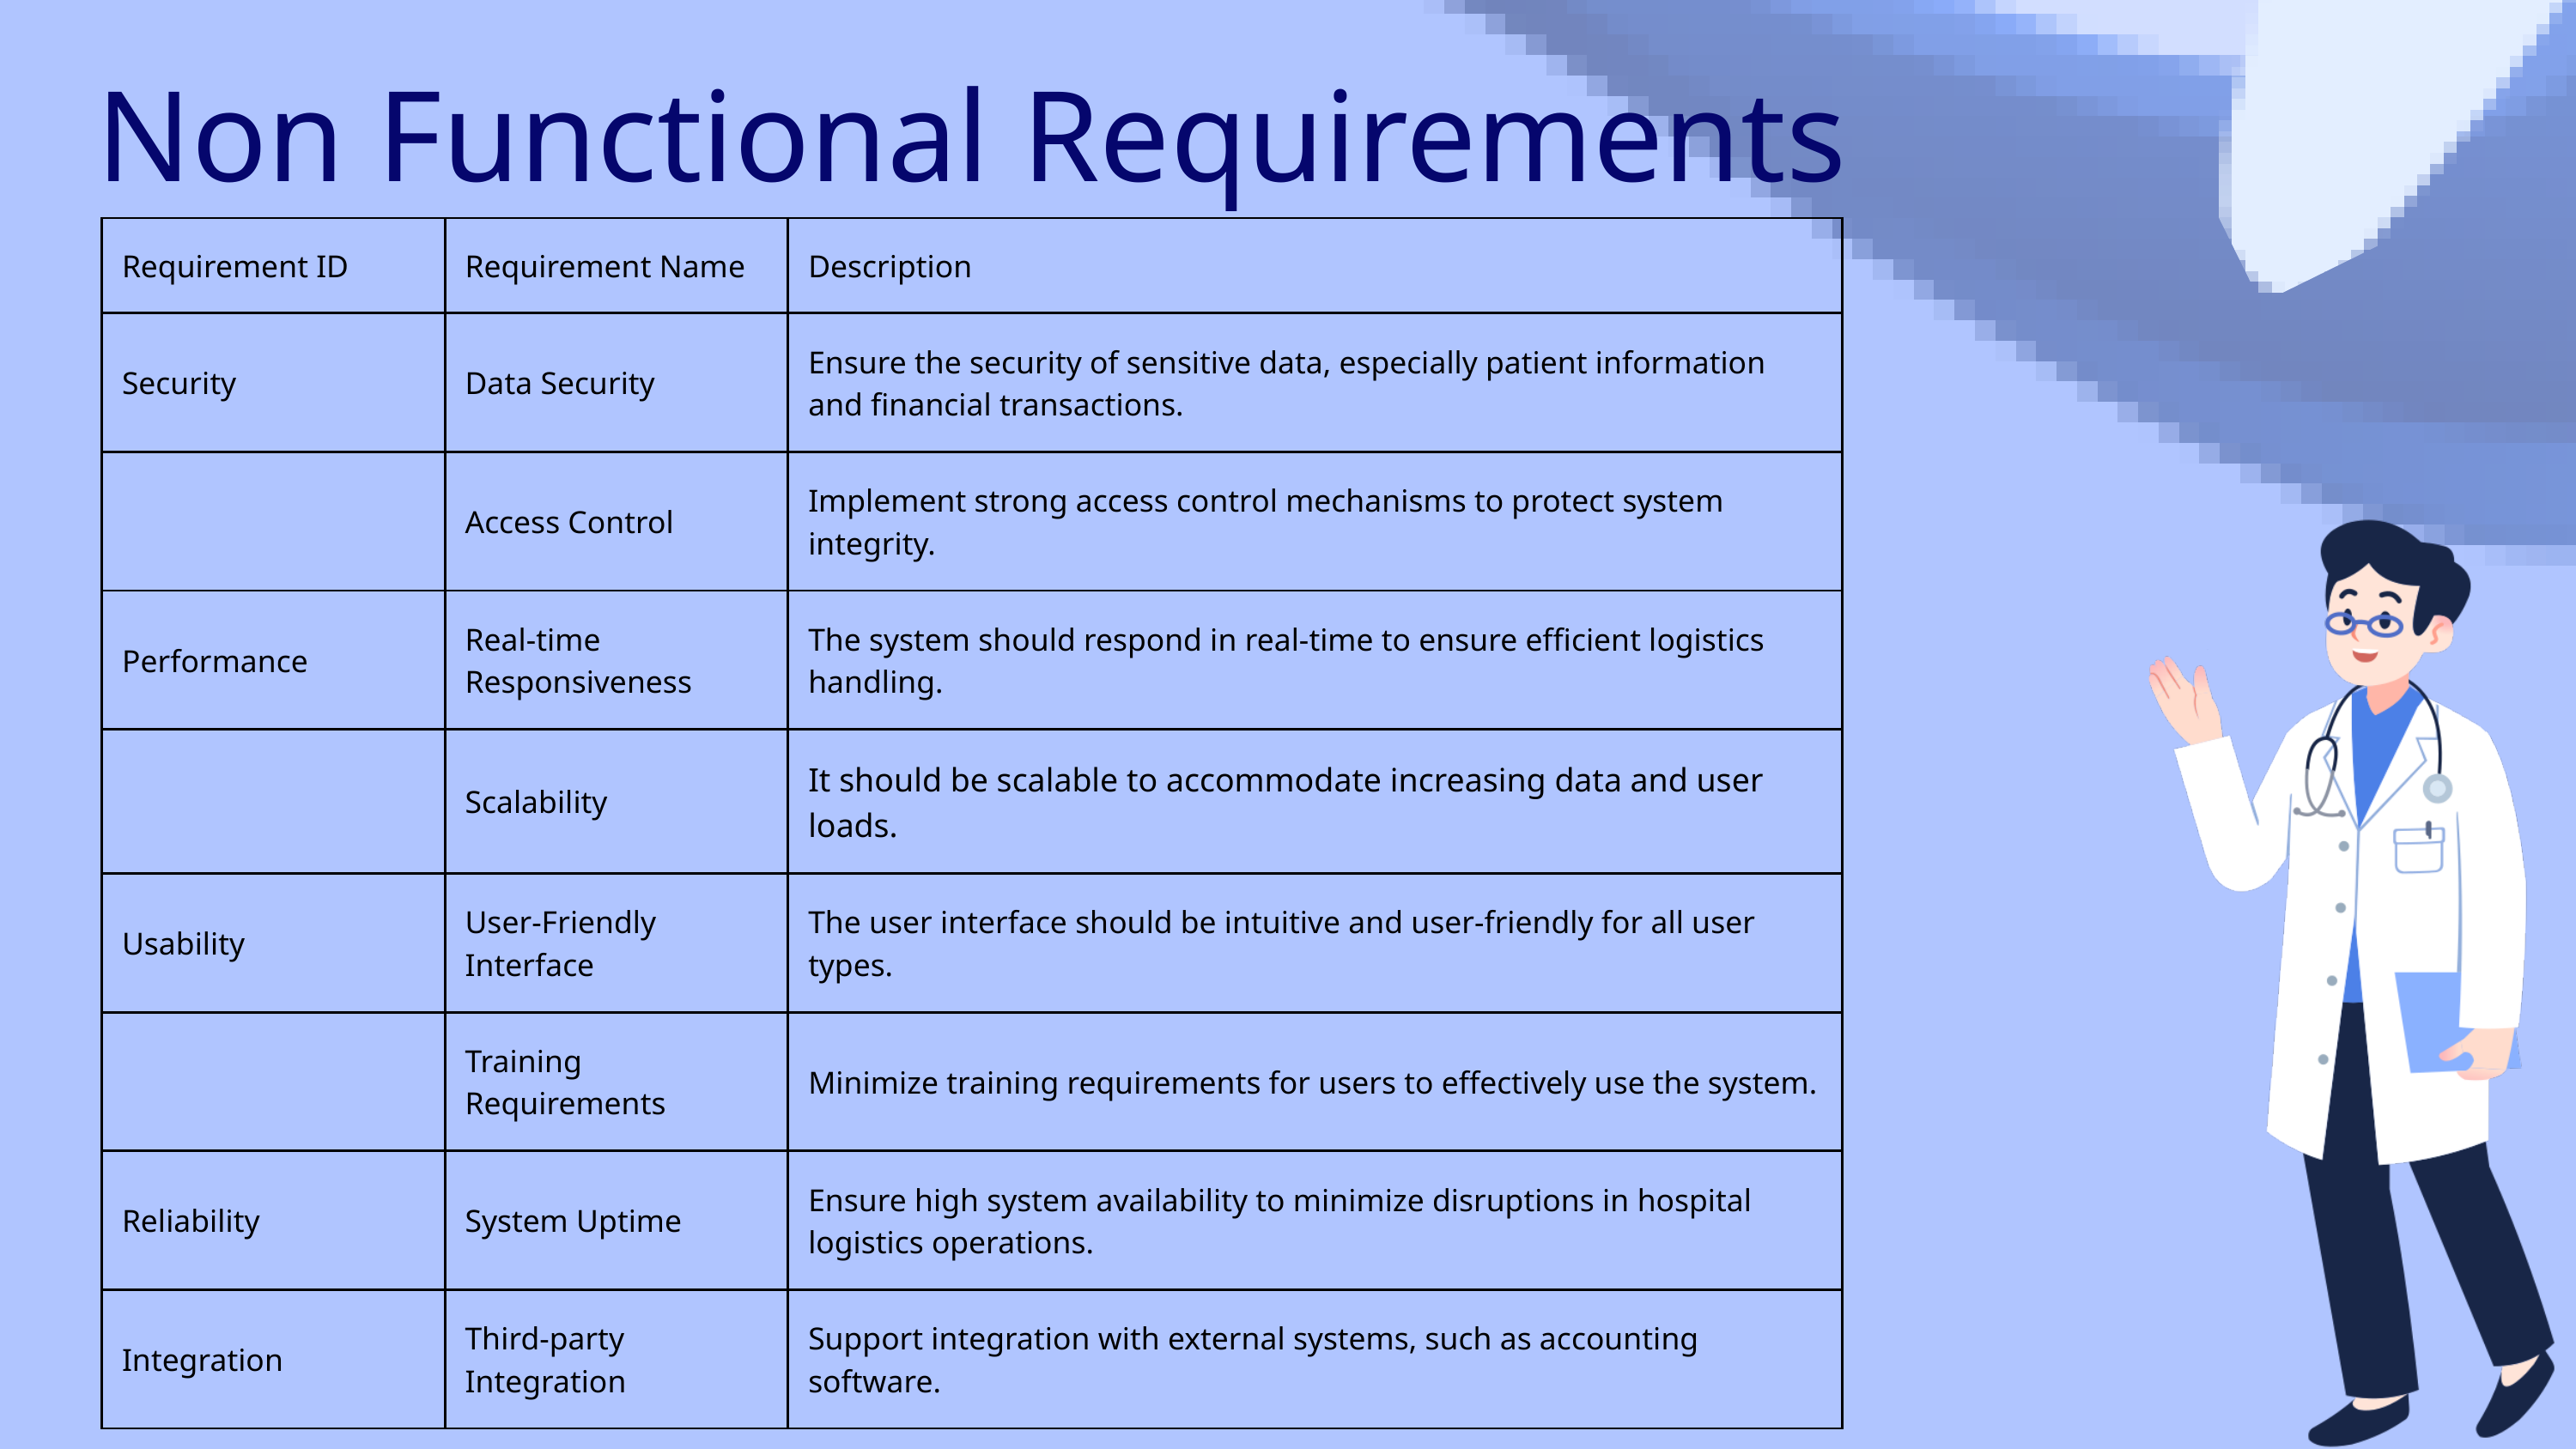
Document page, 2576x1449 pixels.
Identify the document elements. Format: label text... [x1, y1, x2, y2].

table_cell Access Control [447, 453, 787, 590]
table_cell Support integration with external systems, such as accounting software. [789, 1291, 1841, 1428]
table_header Requirement ID [103, 219, 444, 312]
table_cell Performance [103, 591, 444, 728]
table_cell Security [103, 314, 444, 451]
table_cell Usability [103, 875, 444, 1011]
table_cell It should be scalable to accommodate increasing data and user loads. [789, 731, 1841, 872]
table_cell Reliability [103, 1152, 444, 1288]
table_cell The user interface should be intuitive and user-friendly for all user types. [789, 875, 1841, 1011]
table_cell Minimize training requirements for users to effectively use the system. [789, 1014, 1841, 1149]
table_cell Third-party Integration [447, 1291, 787, 1428]
table_header Requirement Name [447, 219, 787, 312]
table_cell Training Requirements [447, 1014, 787, 1149]
table_header Description [789, 219, 1841, 312]
text_box Non Functional Requirements [0, 31, 2023, 207]
table_cell Ensure high system availability to minimize disruptions in hospital logistics operations. [789, 1152, 1841, 1288]
table_cell System Uptime [447, 1152, 787, 1288]
table_cell [103, 1014, 444, 1149]
text_box [2148, 517, 2555, 1449]
table_cell Real-time Responsiveness [447, 591, 787, 728]
table_cell Scalability [447, 731, 787, 872]
table_cell Ensure the security of sensitive data, especially patient information and financial transactions. [789, 314, 1841, 451]
table_cell User-Friendly Interface [447, 875, 787, 1011]
table_cell [103, 731, 444, 872]
text_box [873, 0, 2576, 566]
table_cell Integration [103, 1291, 444, 1428]
table_cell Implement strong access control mechanisms to protect system integrity. [789, 453, 1841, 590]
table_cell [103, 453, 444, 590]
table_cell The system should respond in real-time to ensure efficient logistics handling. [789, 591, 1841, 728]
table_cell Data Security [447, 314, 787, 451]
text_box [2111, 0, 2576, 304]
